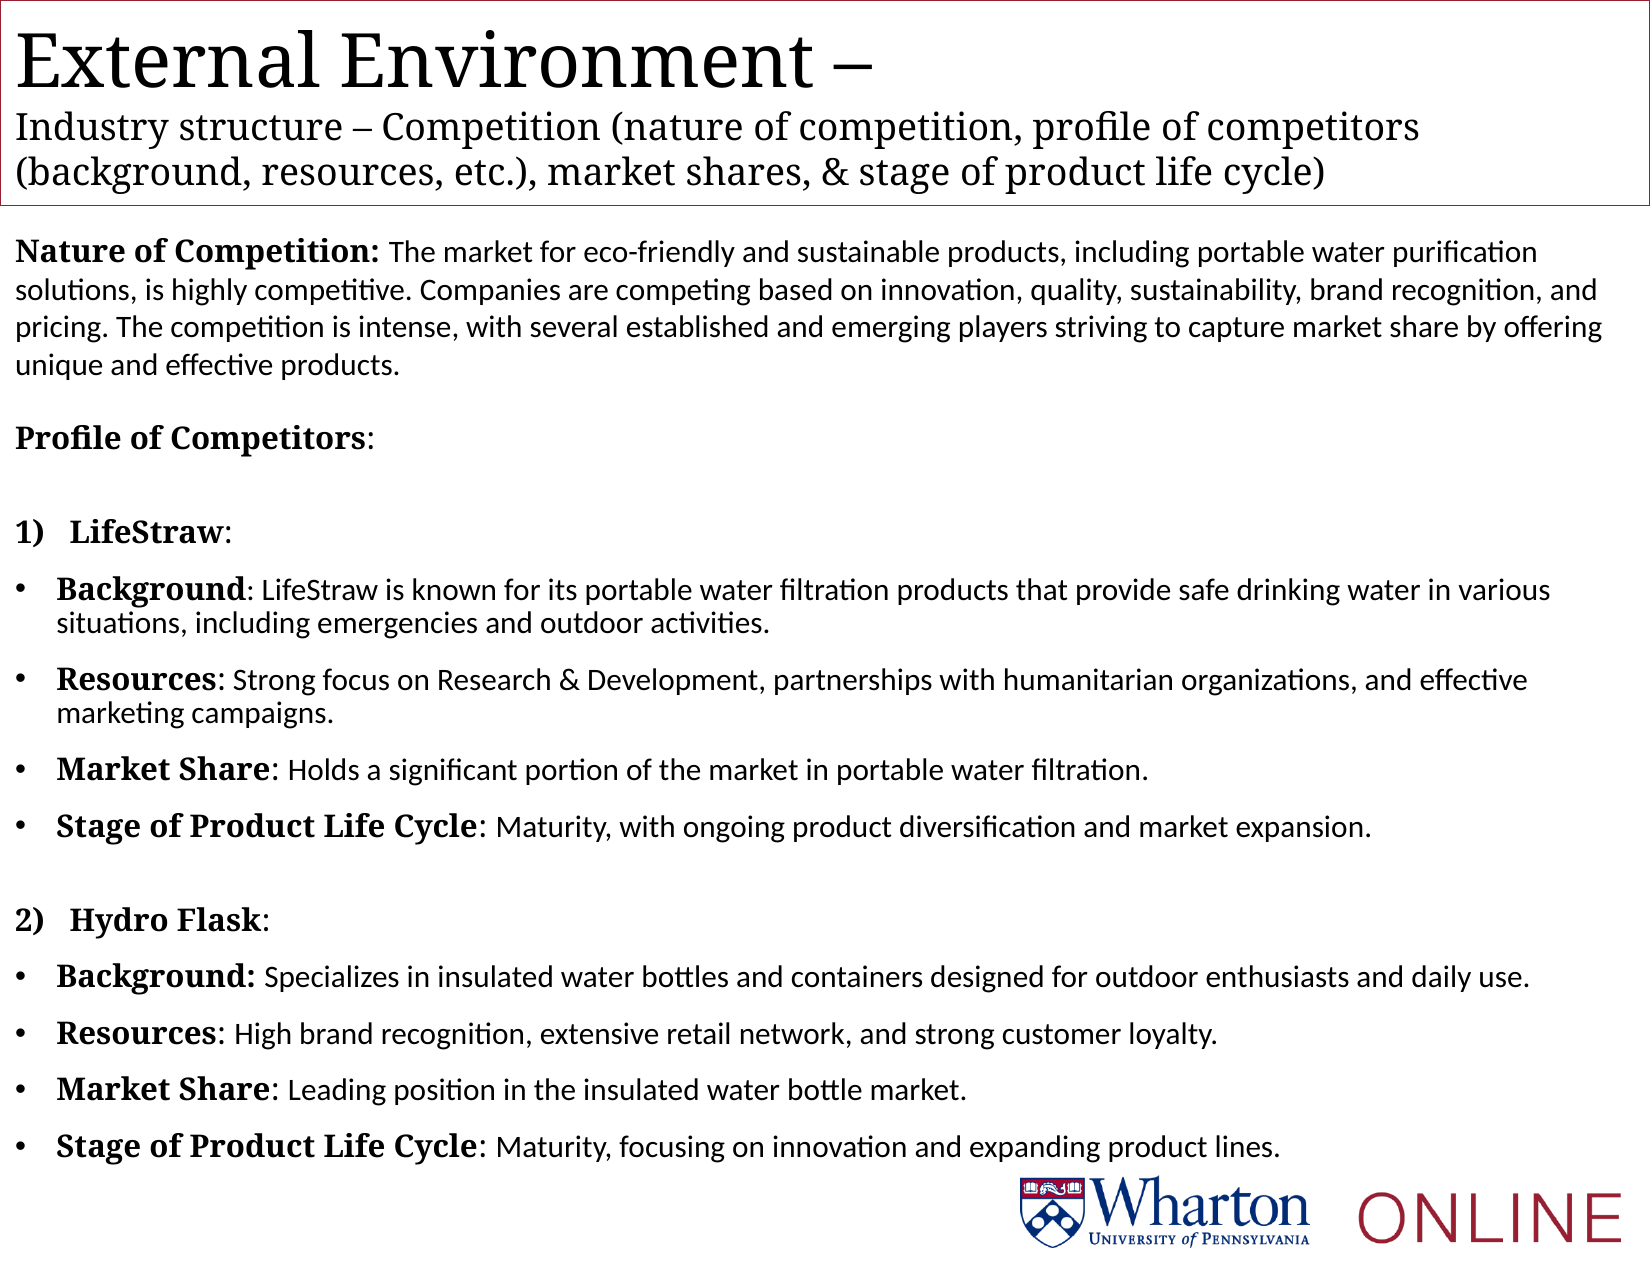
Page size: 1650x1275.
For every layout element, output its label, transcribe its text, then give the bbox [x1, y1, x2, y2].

list Nature of Competition: The market for eco-friendly and sustainable products, including portable water purification solutions, is highly competitive. Companies are competing based on innovation, quality, sustainability, brand recognition, and pricing. The competition is intense, with several established and emerging players striving to capture market share by offering unique and effective products. Profile of Competitors: 1) LifeStraw: Background: LifeStraw is known for its portable water filtration products that provide safe drinking water in various situations, including emergencies and outdoor activities. Resources: Strong focus on Research & Development, partnerships with humanitarian organizations, and effective marketing campaigns. Market Share: Holds a significant portion of the market in portable water filtration. Stage of Product Life Cycle: Maturity, with ongoing product diversification and market expansion. 2) Hydro Flask: Background: Specializes in insulated water bottles and containers designed for outdoor enthusiasts and daily use. Resources: High brand recognition, extensive retail network, and strong customer loyalty. Market Share: Leading position in the insulated water bottle market. Stage of Product Life Cycle: Maturity, focusing on innovation and expanding product lines. [0, 224, 1650, 1176]
title External Environment – Industry structure – Competition (nature of competition, profile of competitors (background, resources, etc.), market shares, & stage of product life cycle) [0, 0, 1650, 206]
picture [1020, 1175, 1621, 1248]
